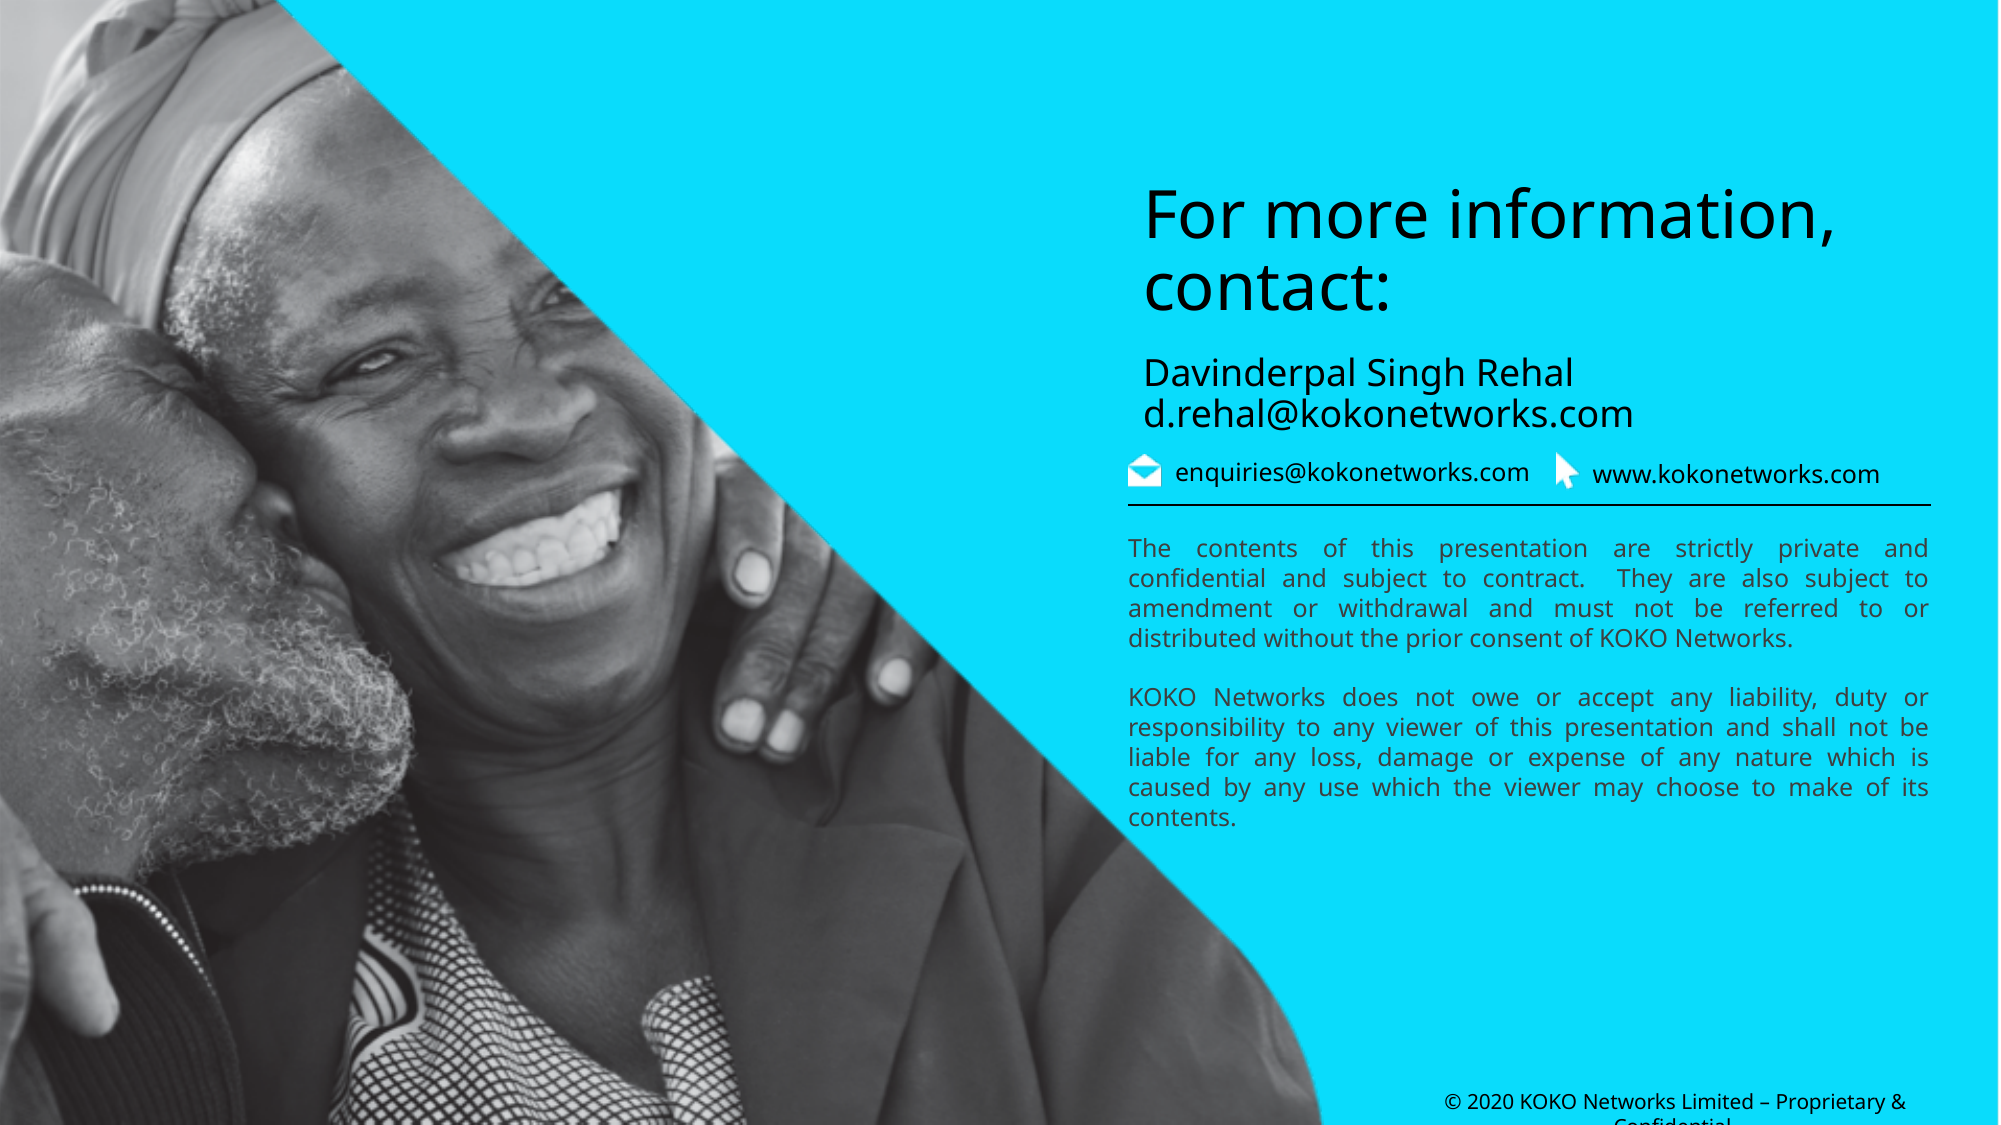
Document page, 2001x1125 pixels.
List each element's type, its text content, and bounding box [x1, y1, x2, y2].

picture [0, 0, 2000, 1125]
subtitle Davinderpal Singh Rehal d.rehal@kokonetworks.com [1128, 346, 1931, 419]
